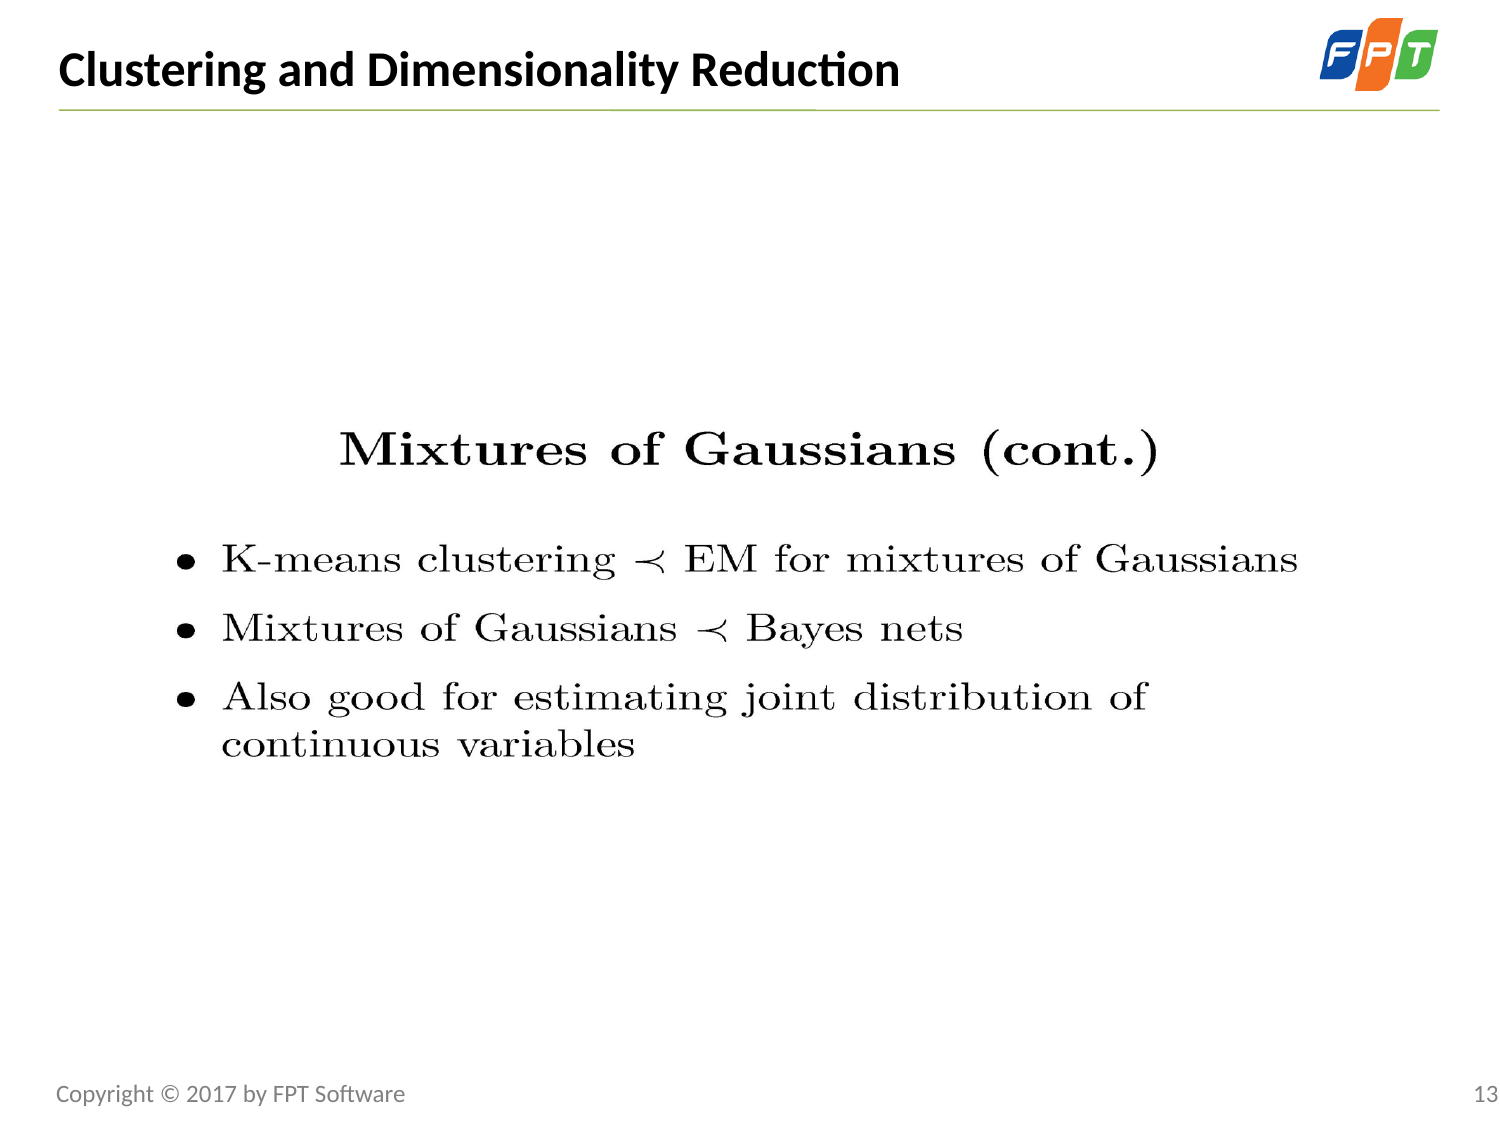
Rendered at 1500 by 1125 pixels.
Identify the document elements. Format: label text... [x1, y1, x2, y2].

picture [0, 114, 1500, 1081]
text_box Clustering and Dimensionality Reduction [58, 24, 1305, 109]
picture [1317, 16, 1439, 93]
